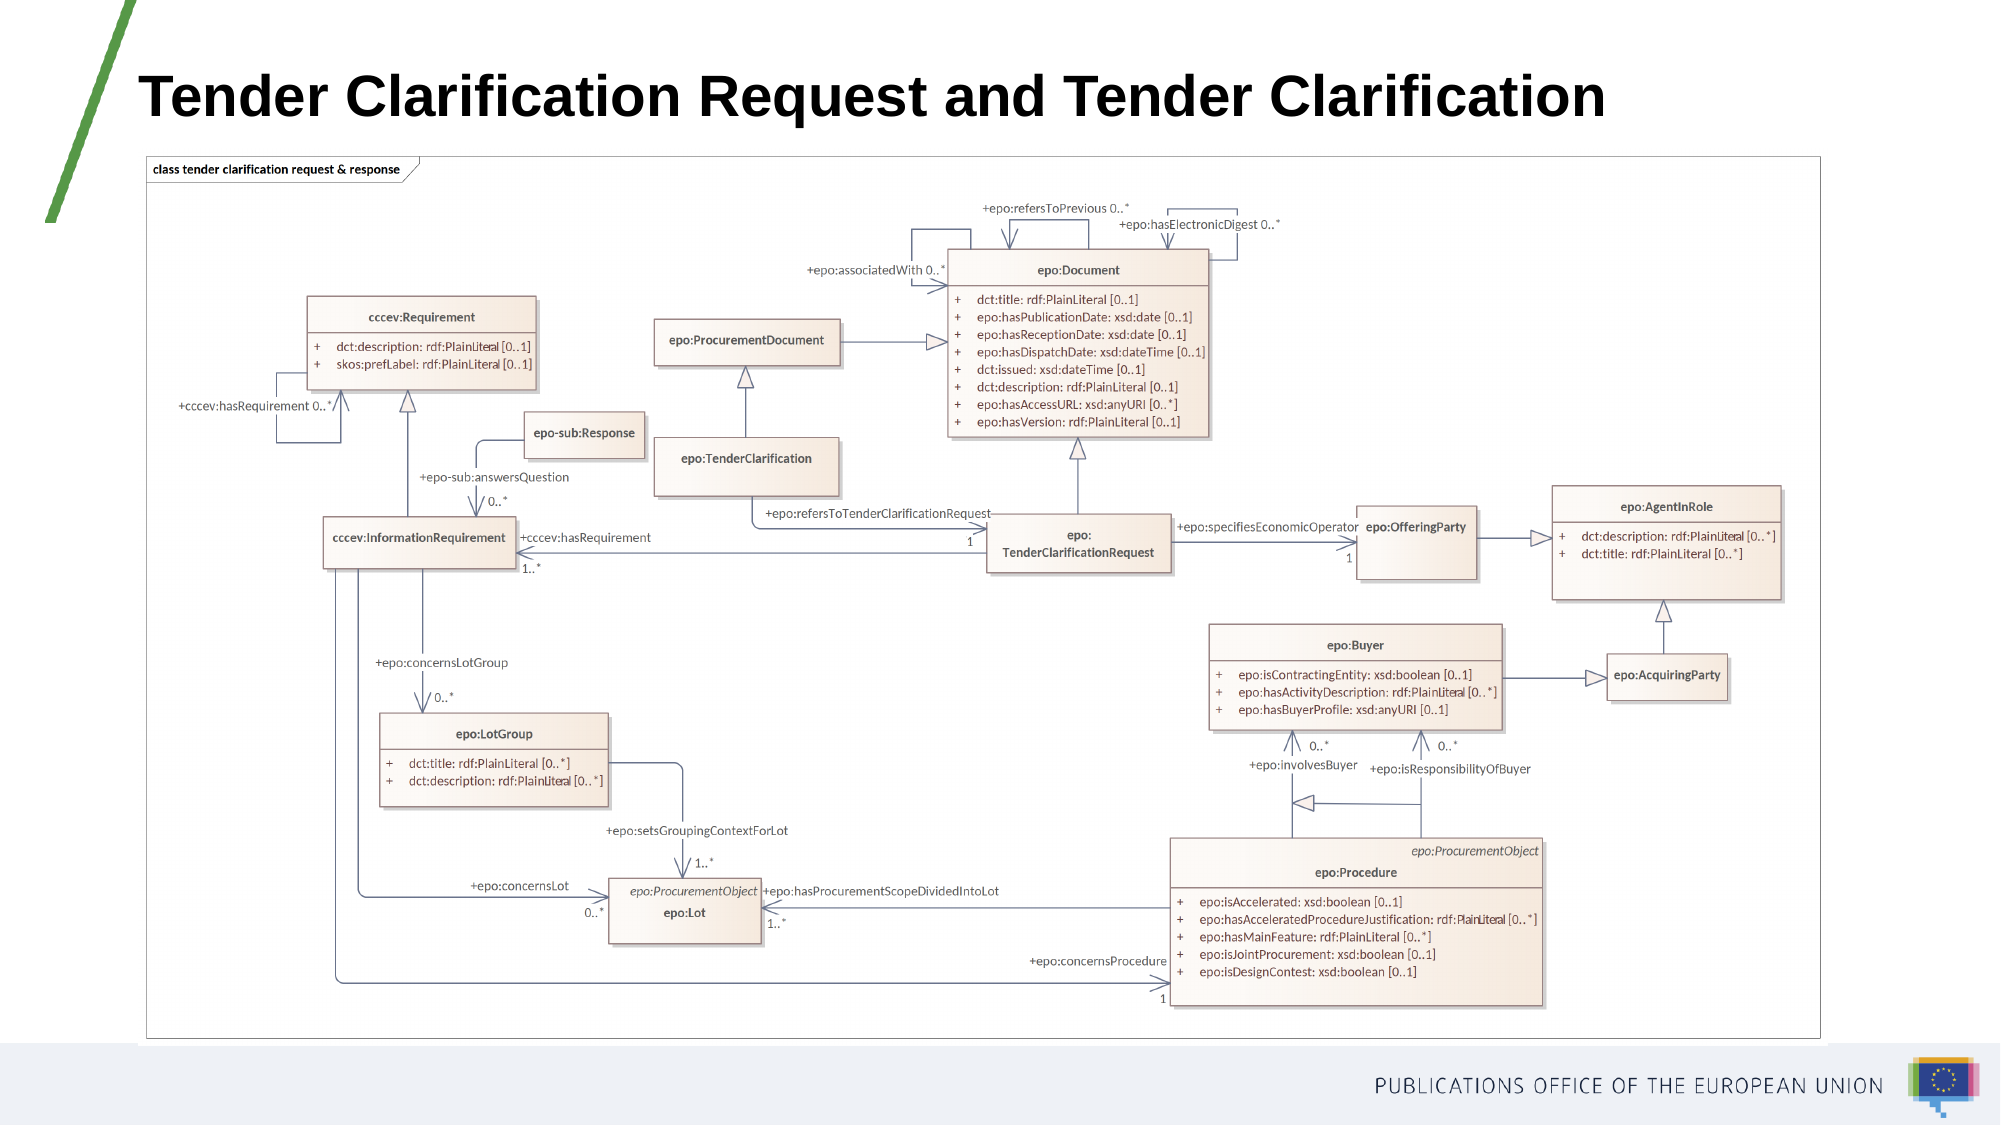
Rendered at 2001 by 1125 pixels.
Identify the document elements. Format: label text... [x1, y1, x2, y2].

text_box Tender Clarification Request and Tender Clarification [138, 31, 1861, 130]
picture [0, 0, 2001, 1125]
